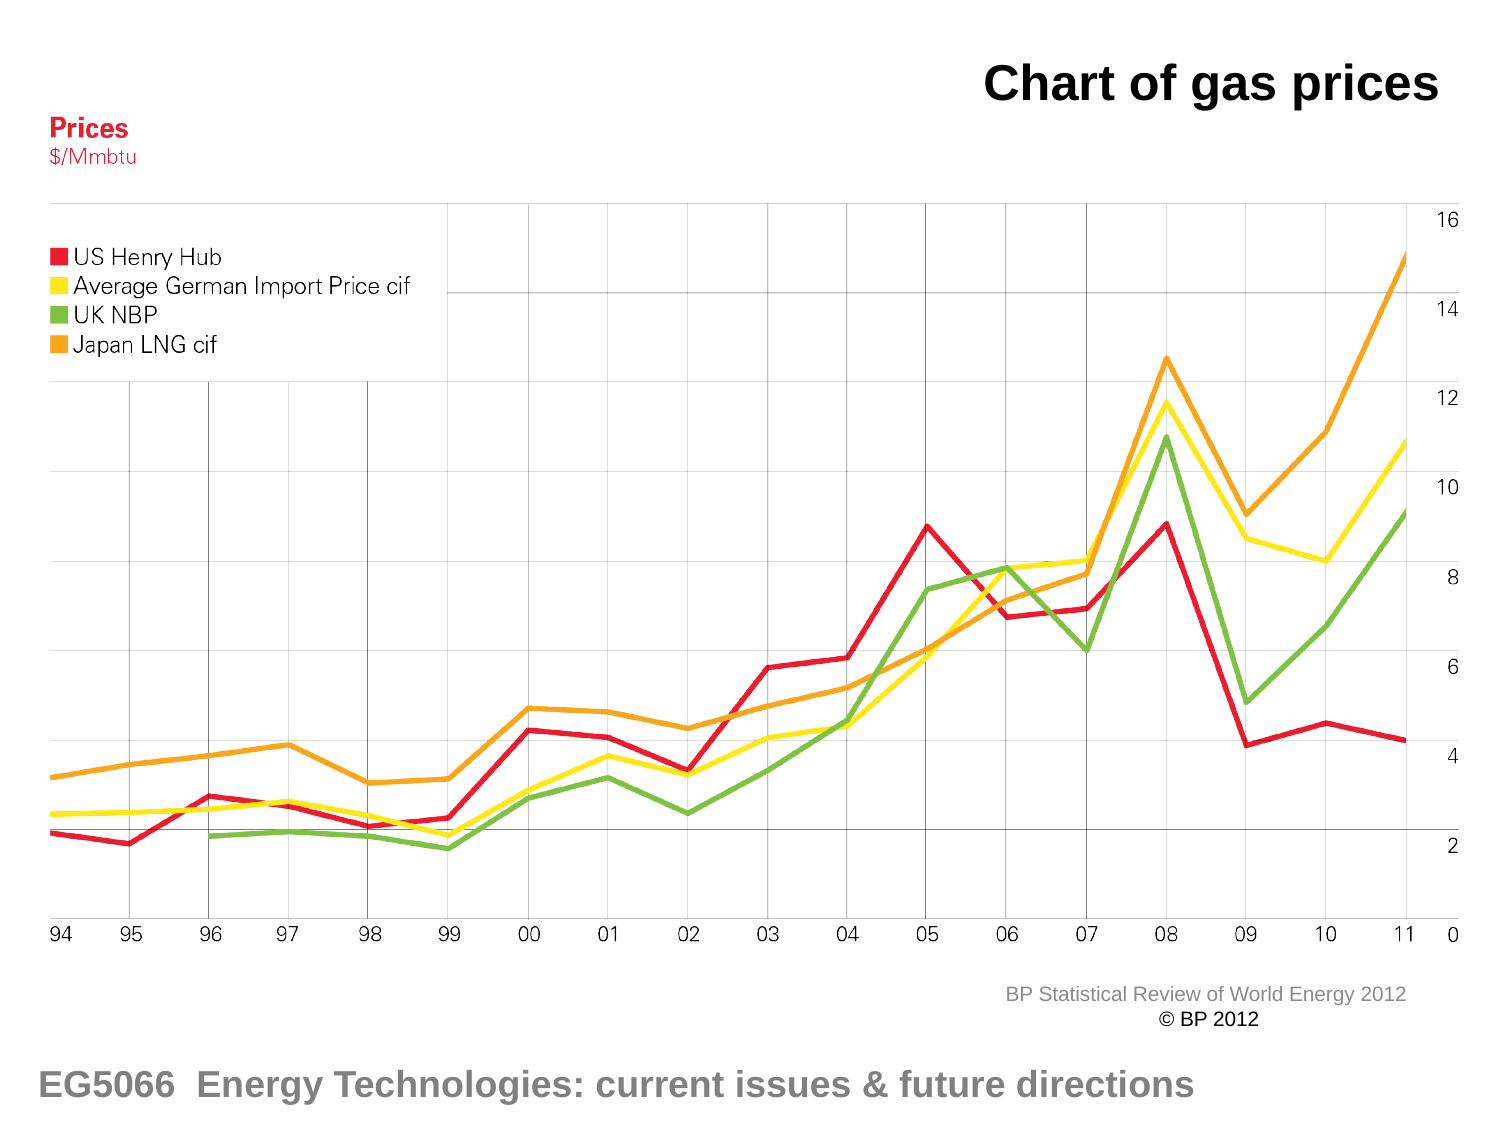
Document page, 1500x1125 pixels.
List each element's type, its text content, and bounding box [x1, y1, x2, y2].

footer BP Statistical Review of World Energy 2012 © BP 2012 [959, 975, 1459, 1035]
text_box Chart of gas prices [968, 42, 1459, 112]
picture [49, 113, 1459, 947]
text_box EG5066 Energy Technologies: current issues & future directions [23, 1052, 1313, 1113]
